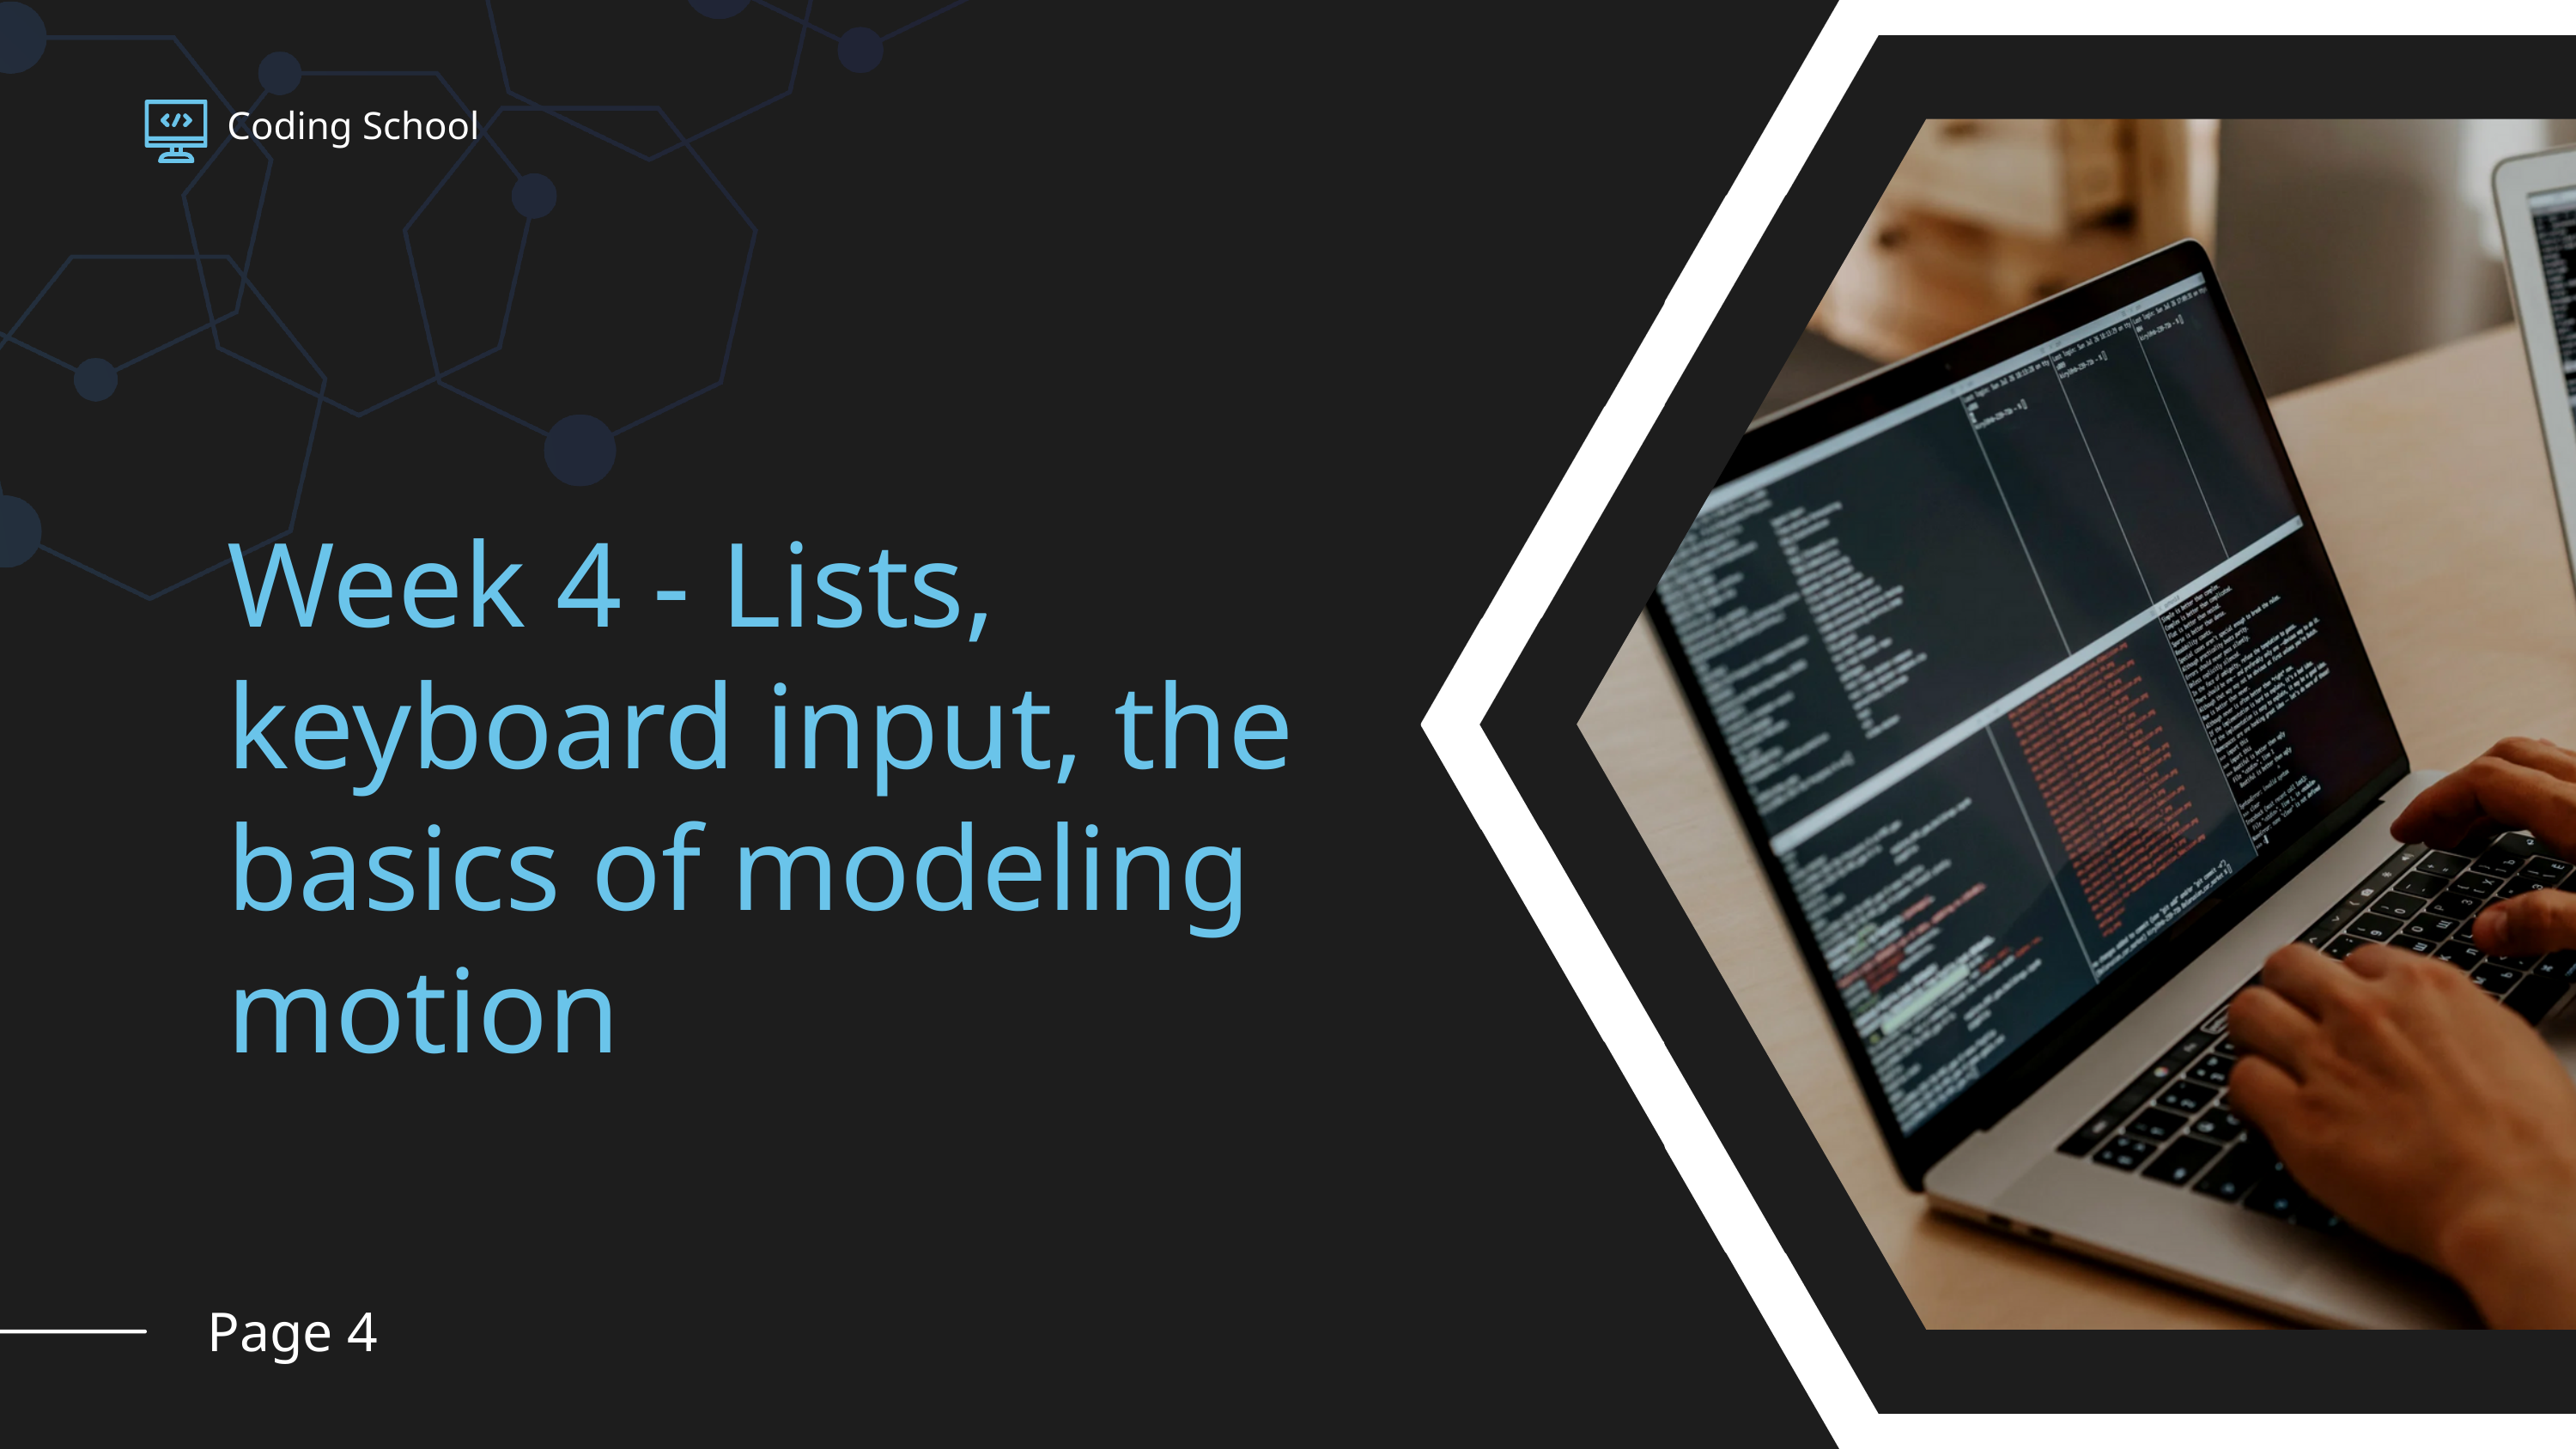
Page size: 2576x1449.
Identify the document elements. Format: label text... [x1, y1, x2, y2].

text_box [1576, 118, 2576, 1330]
text_box [144, 100, 208, 163]
text_box Page 4 [207, 1306, 502, 1362]
text_box [1420, 0, 2576, 1449]
text_box [0, 0, 1038, 724]
text_box Coding School [227, 94, 614, 148]
text_box Week 4 - Lists, keyboard input, the basics of modeling motion [227, 508, 1473, 1197]
